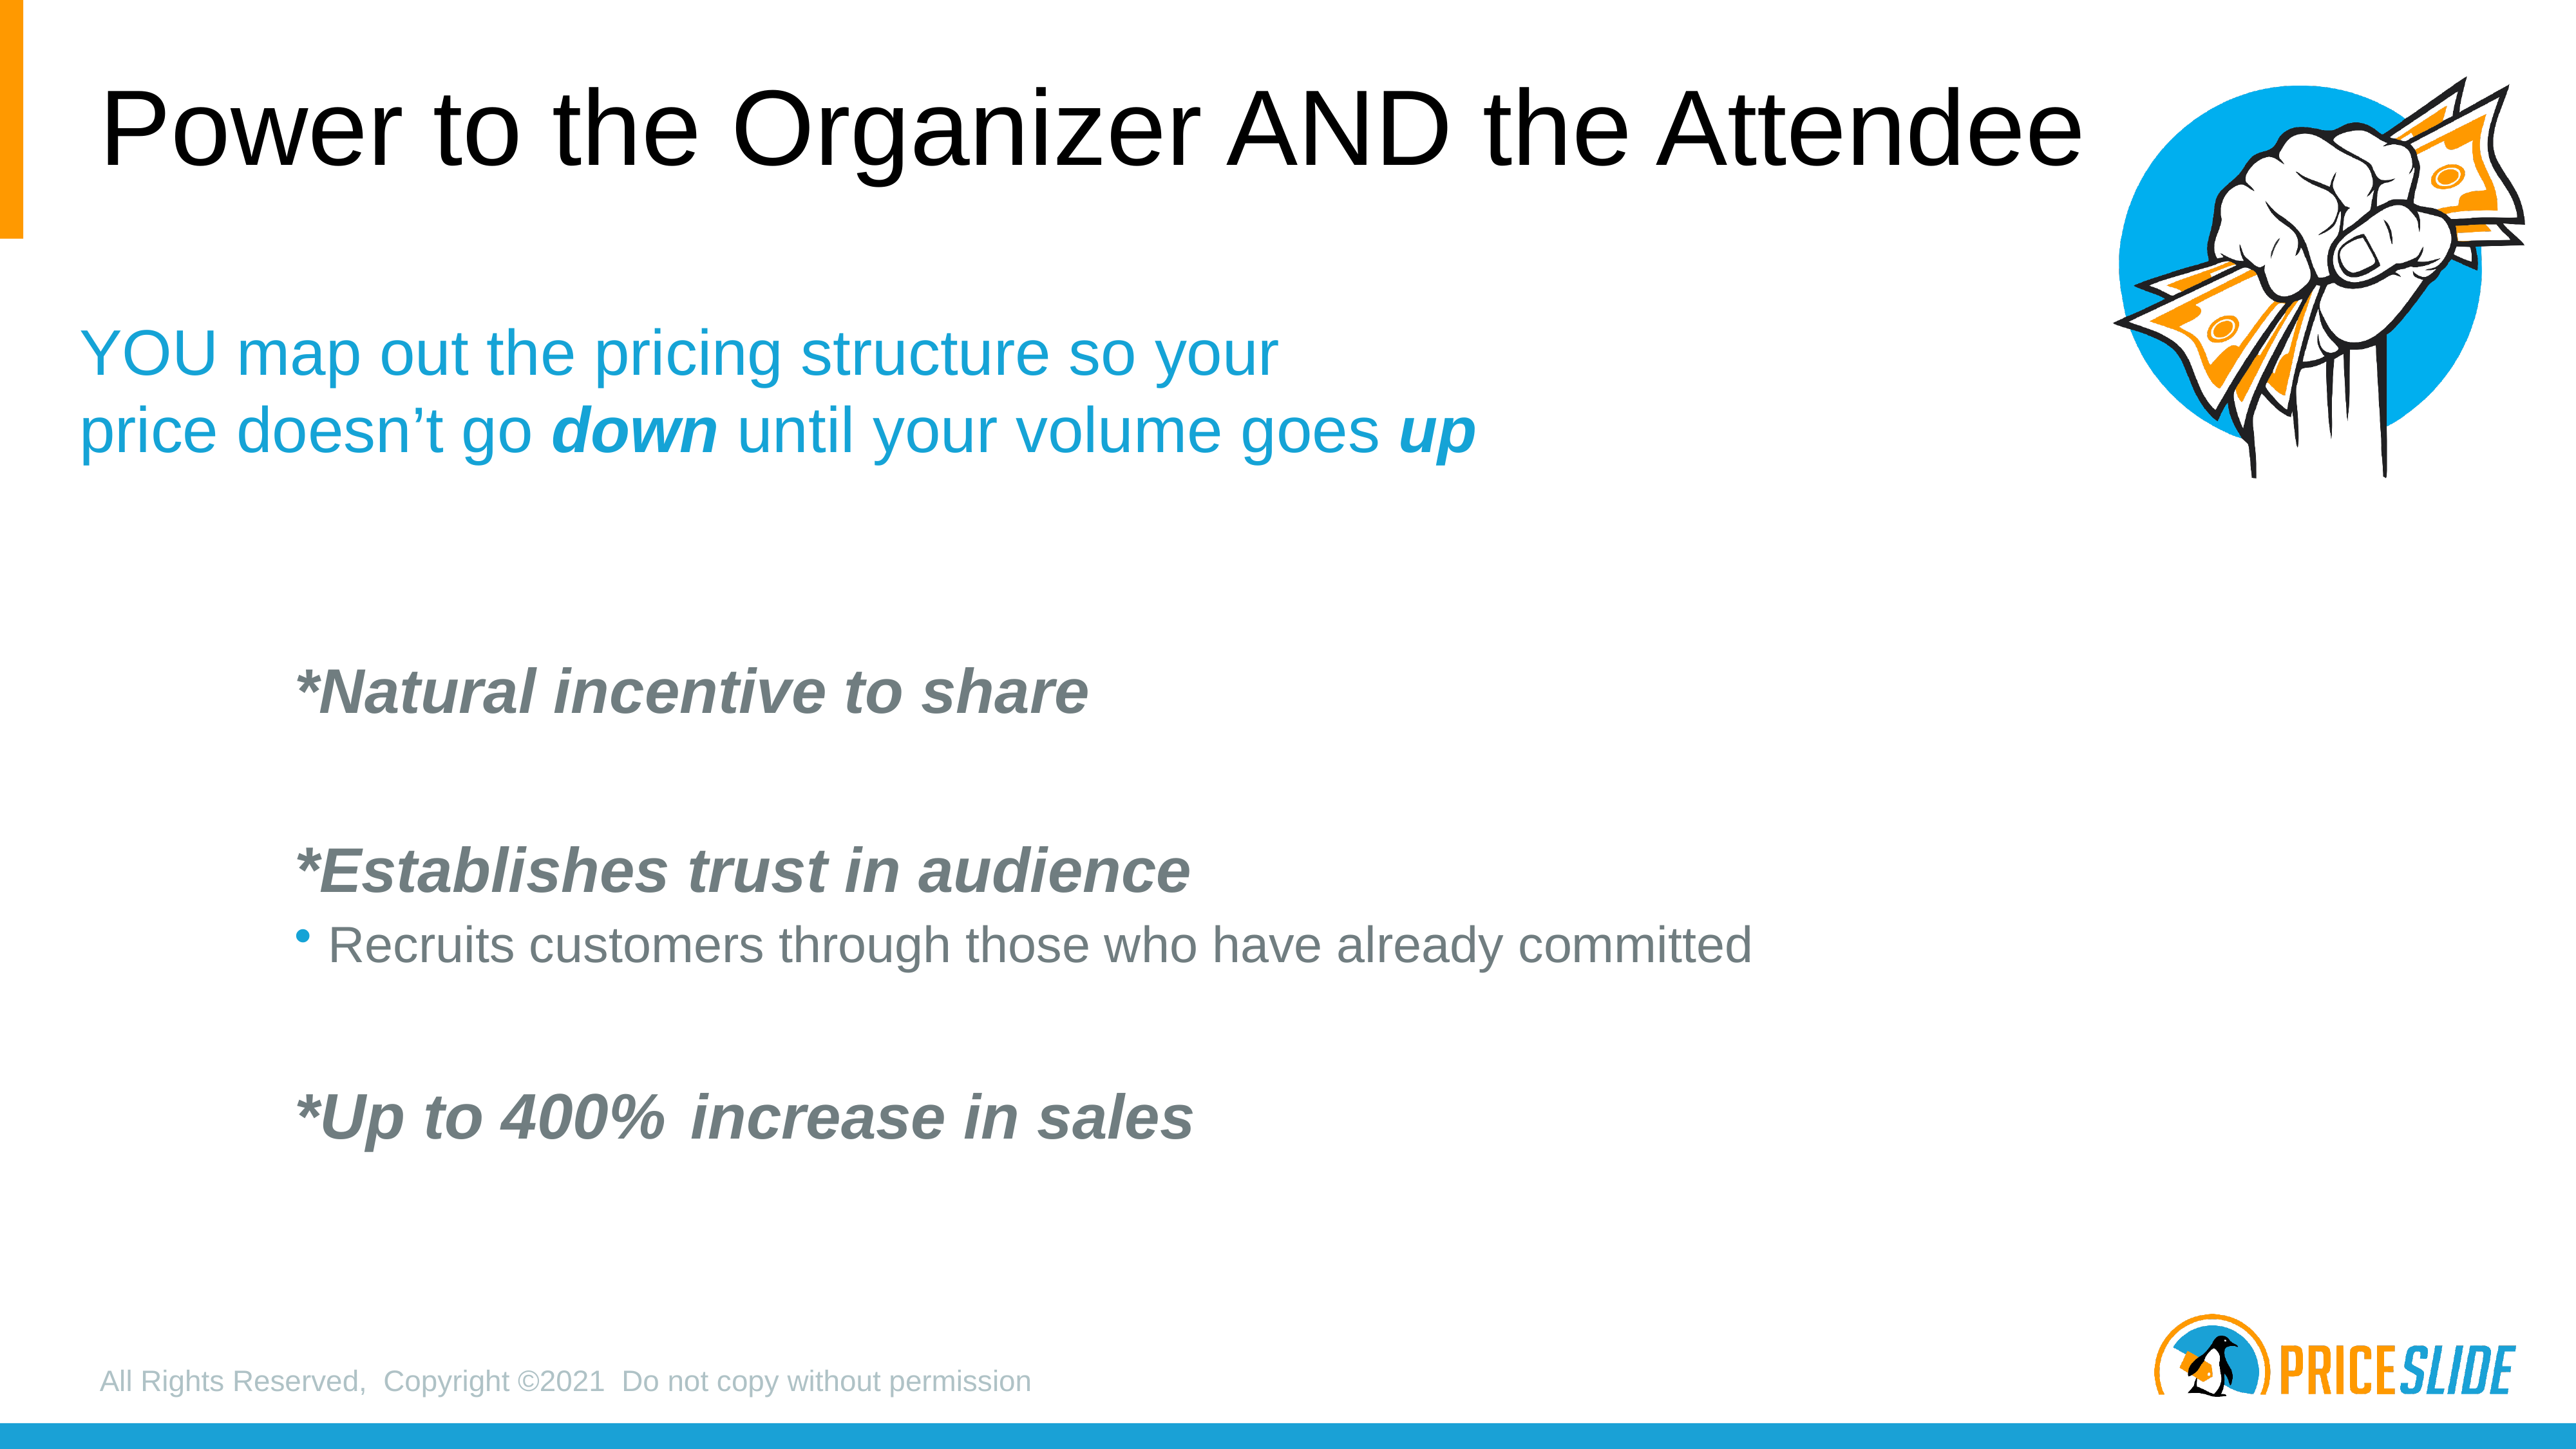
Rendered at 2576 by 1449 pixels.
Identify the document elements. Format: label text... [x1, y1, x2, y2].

picture [2154, 1314, 2516, 1397]
title Power to the Organizer AND the Attendee [91, 37, 2236, 231]
text_box YOU map out the pricing structure so your price doesn’t go down until your volume goes up [71, 303, 2112, 478]
picture [2112, 76, 2525, 478]
text_box *Natural incentive to share *Establishes trust in audience Recruits customers through those who have already committed *Up to 400% increase in sales [238, 635, 1805, 1160]
